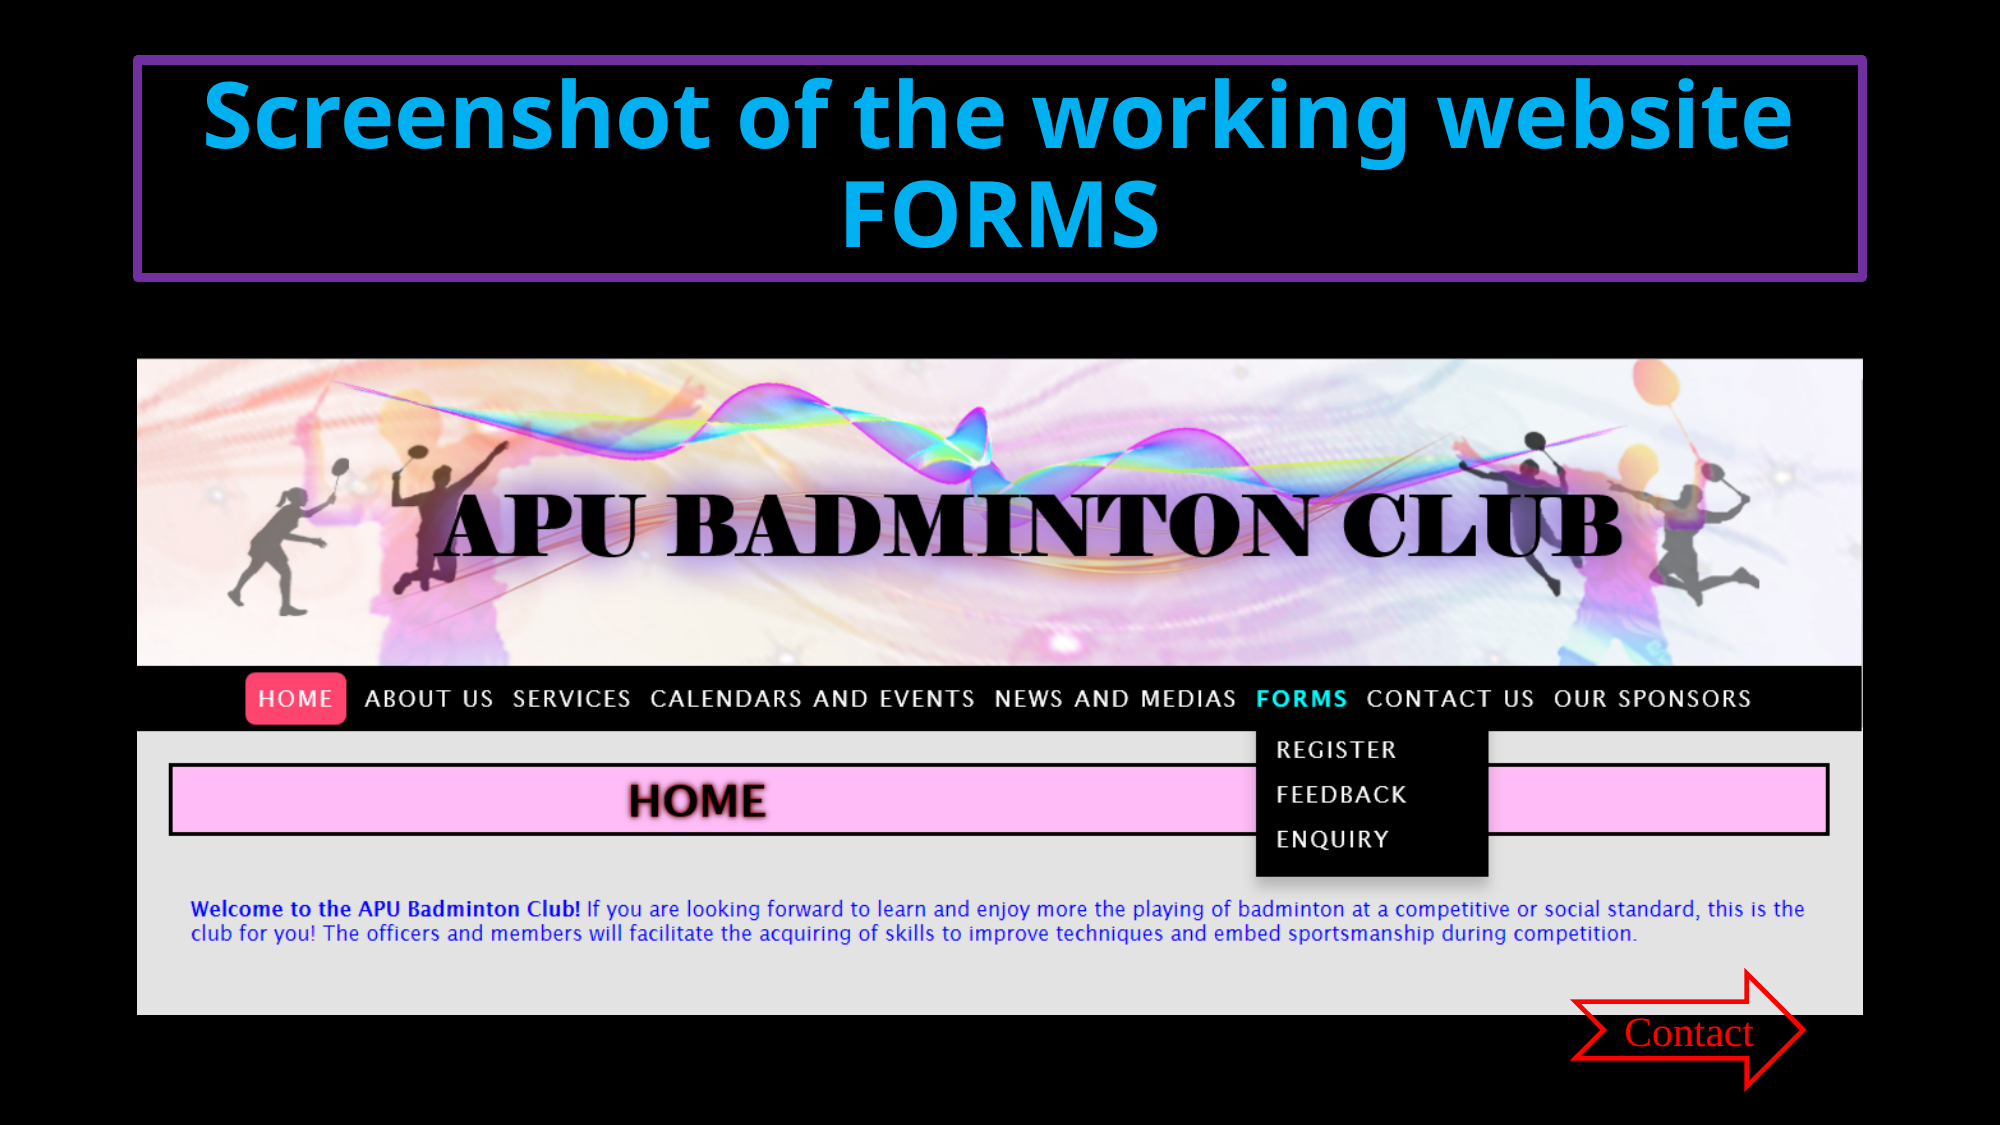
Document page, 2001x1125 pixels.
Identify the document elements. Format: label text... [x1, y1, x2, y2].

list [137, 358, 1863, 1015]
title Screenshot of the working website FORMS [133, 55, 1867, 282]
text_box Contact [1572, 1015, 1805, 1089]
